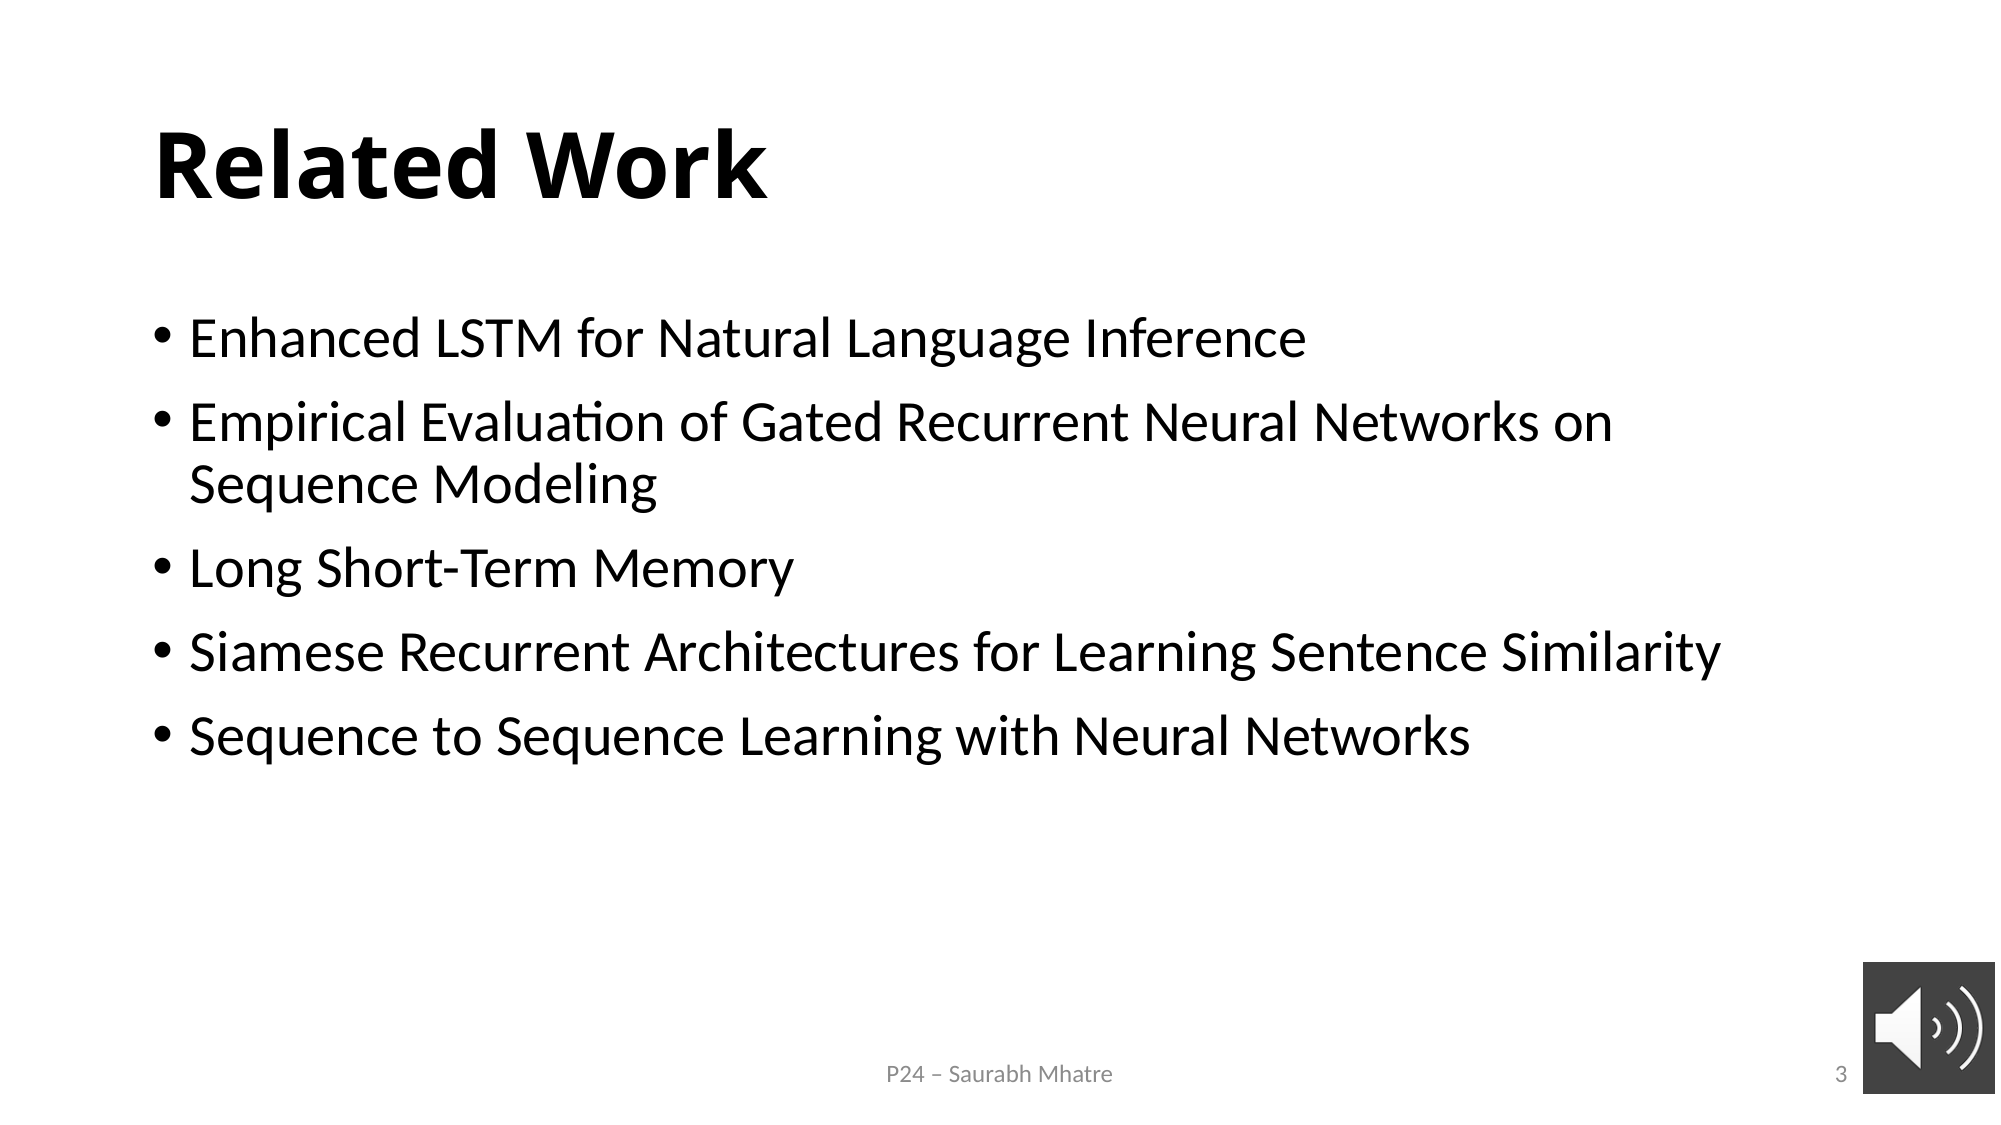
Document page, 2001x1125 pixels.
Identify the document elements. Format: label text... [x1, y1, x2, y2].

footer P24 – Saurabh Mhatre [662, 1042, 1338, 1103]
slide_number 3 [1412, 1042, 1863, 1103]
list Enhanced LSTM for Natural Language Inference Empirical Evaluation of Gated Recurrent Neural Networks on Sequence Modeling Long Short-Term Memory Siamese Recurrent Architectures for Learning Sentence Similarity Sequence to Sequence Learning with Neural Networks [137, 299, 1863, 1014]
title Related Work [137, 59, 1863, 278]
picture [1862, 961, 1996, 1095]
